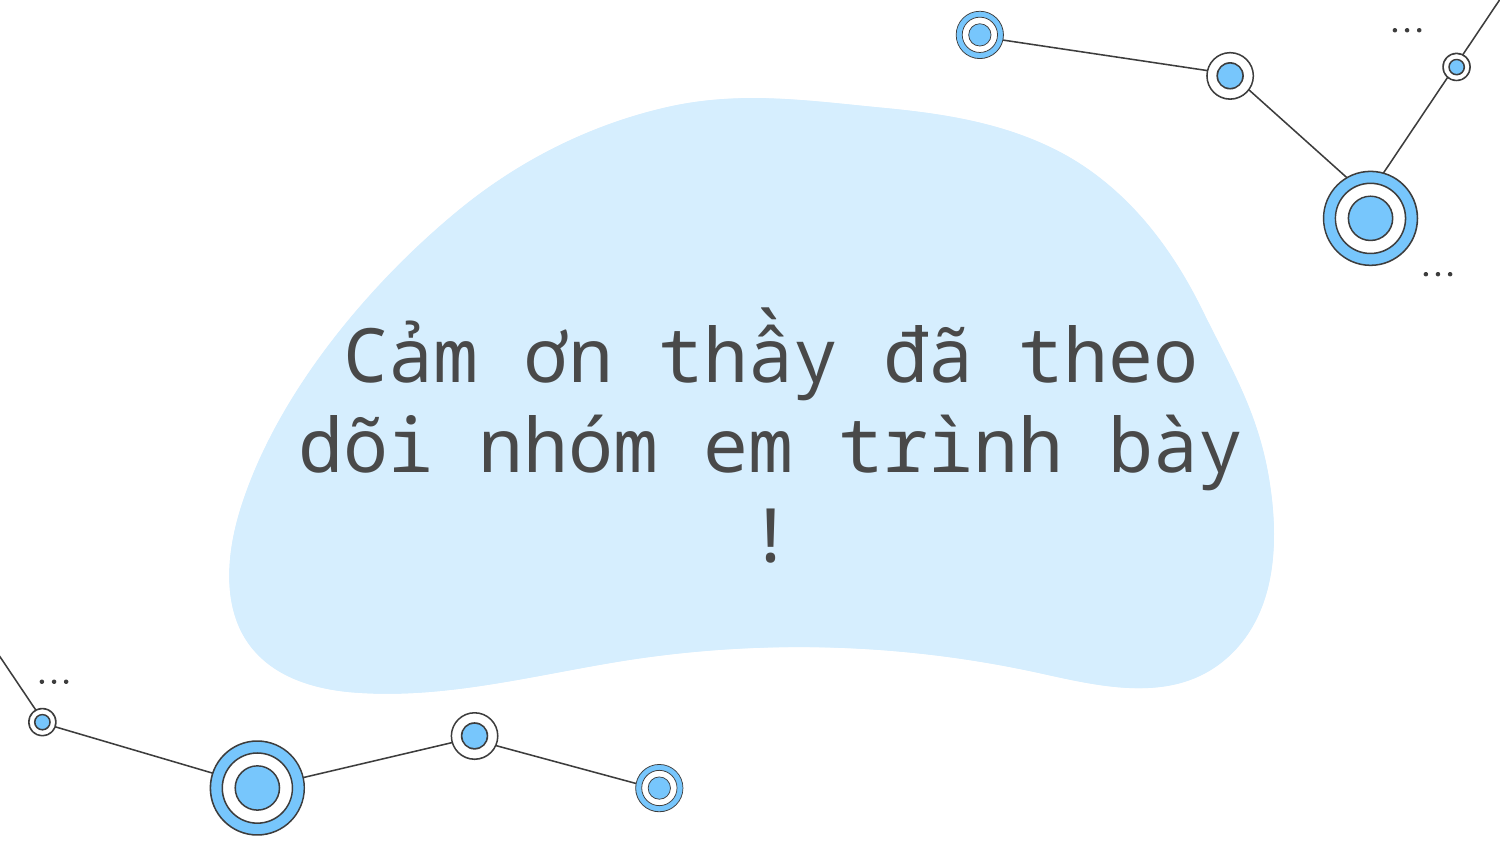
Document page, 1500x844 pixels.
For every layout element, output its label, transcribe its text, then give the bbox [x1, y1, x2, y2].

title Cảm ơn thầy đã theo dõi nhóm em trình bày ! [280, 286, 1261, 599]
